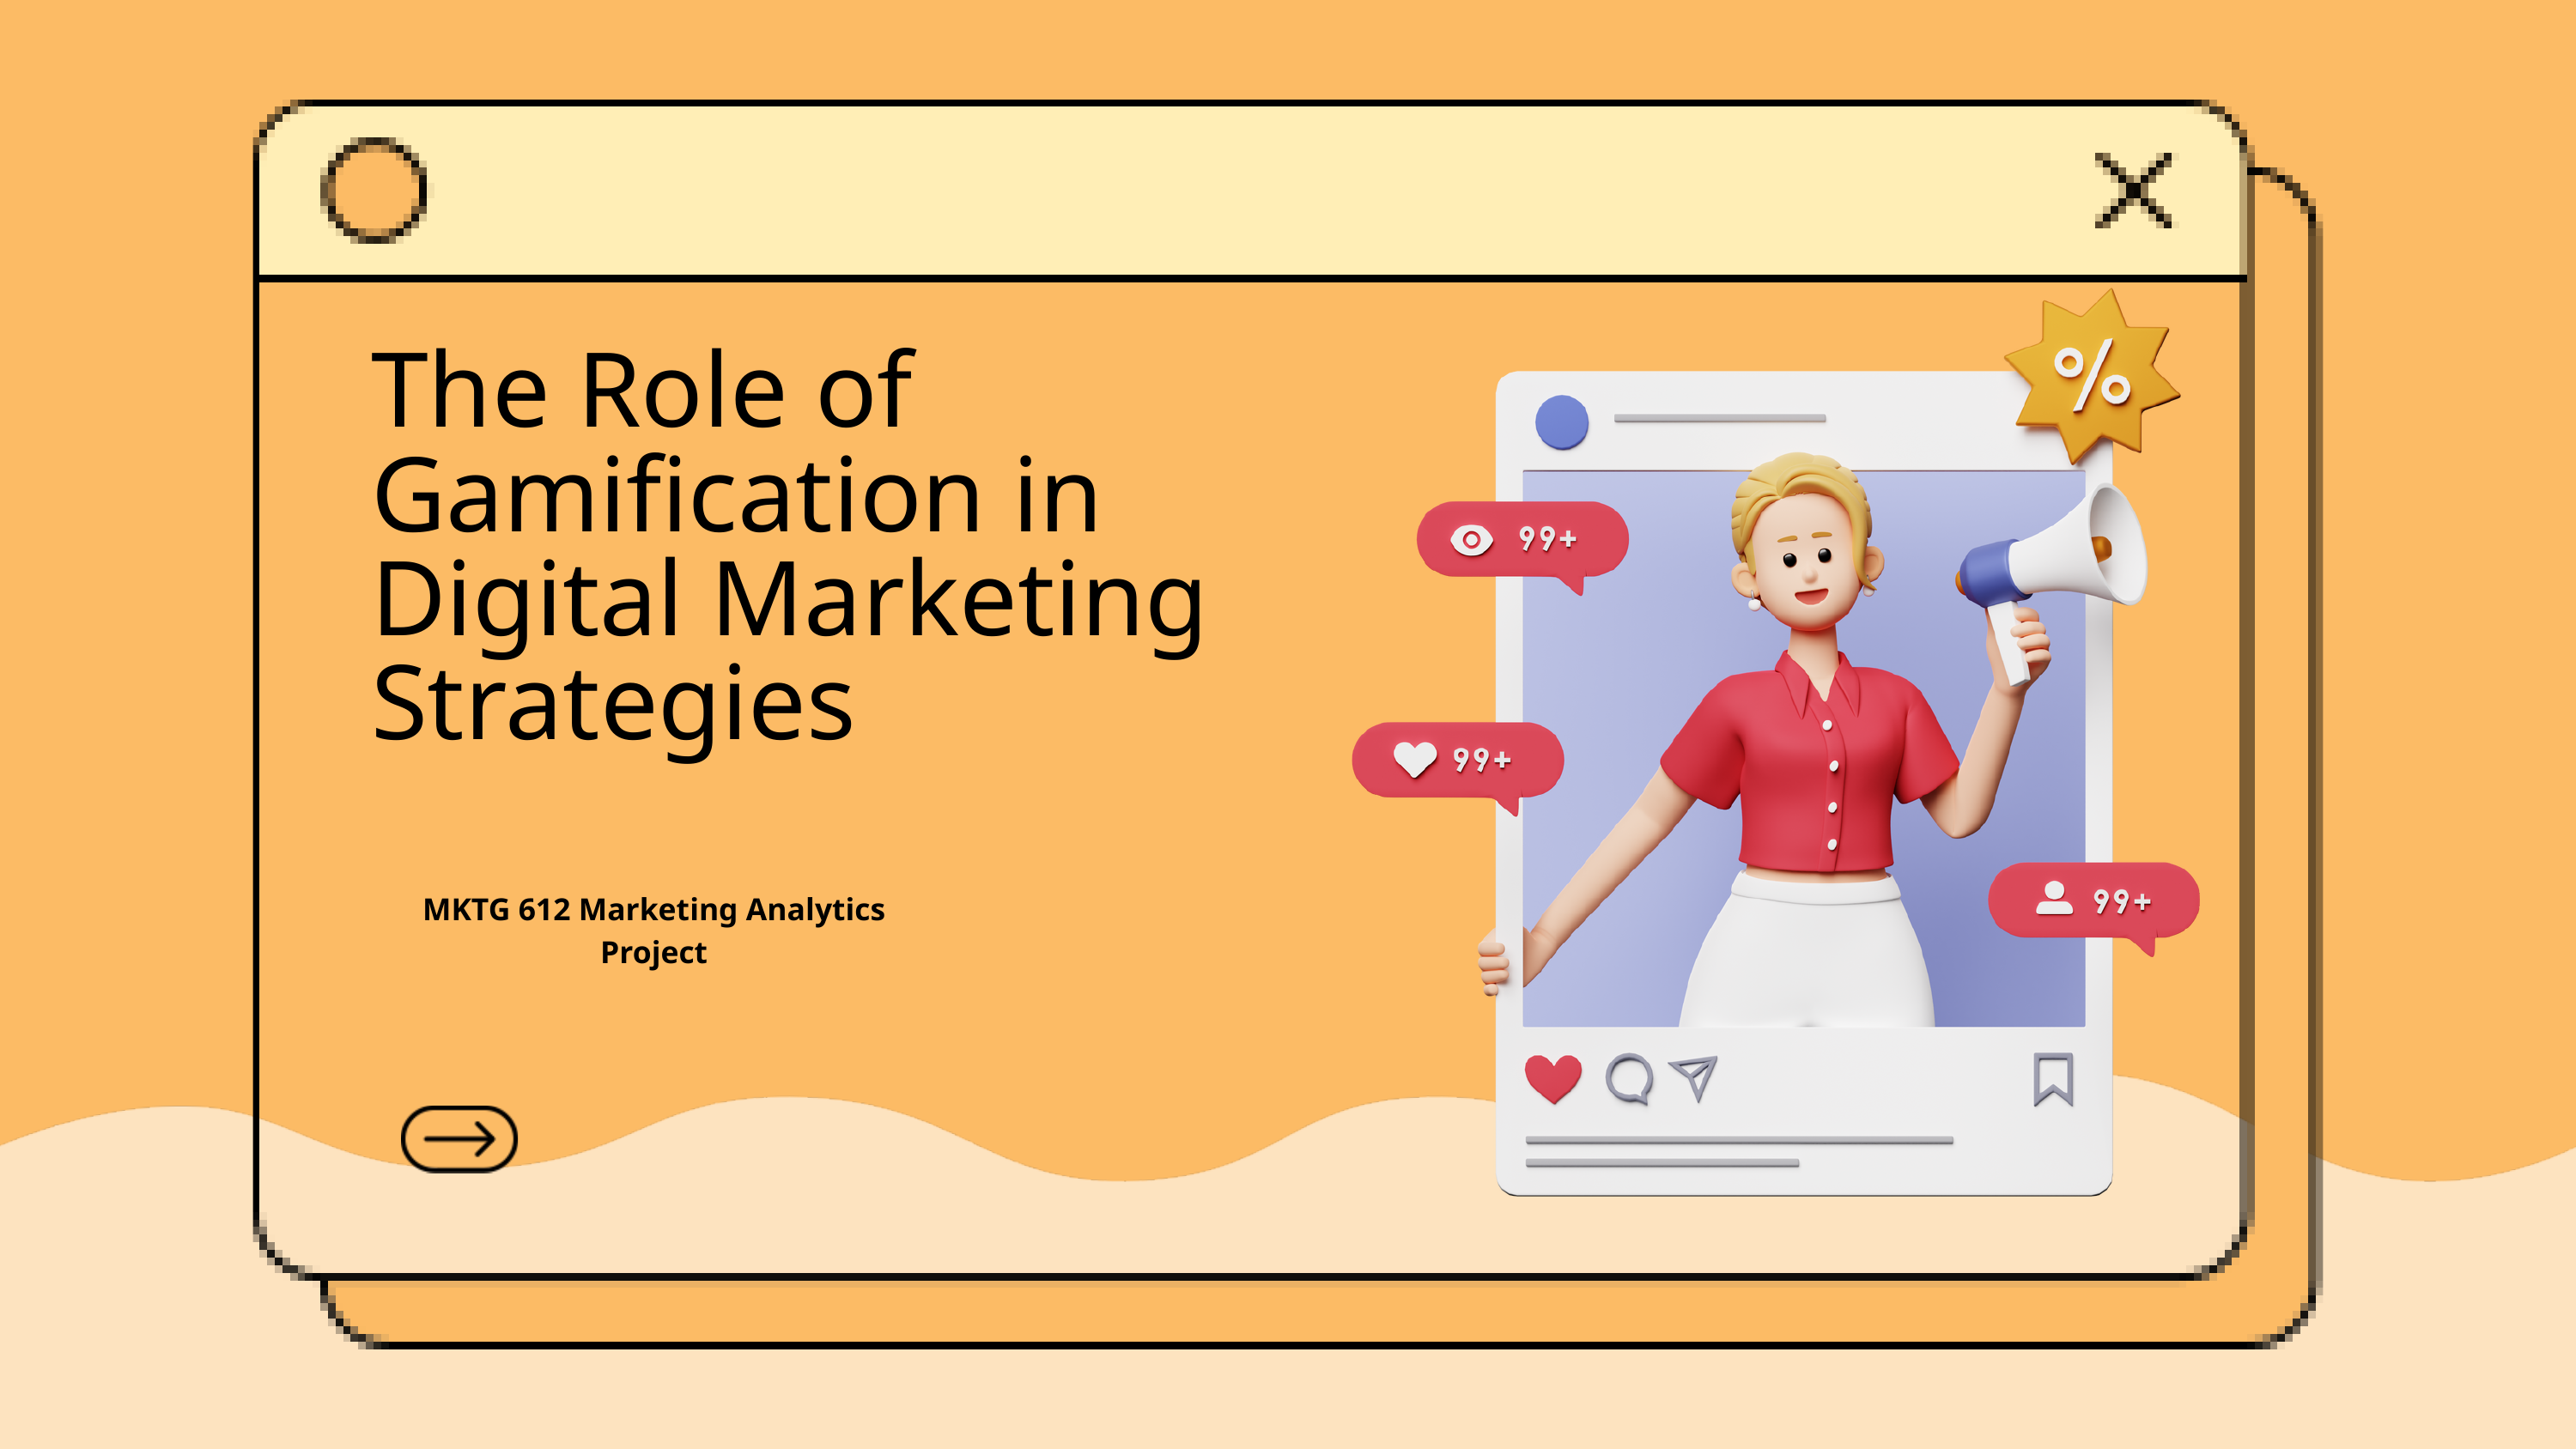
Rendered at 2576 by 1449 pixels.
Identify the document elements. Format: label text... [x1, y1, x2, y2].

text_box [401, 1106, 519, 1173]
text_box [0, 1073, 2576, 1449]
text_box The Role of Gamification in Digital Marketing Strategies [371, 343, 1306, 761]
text_box MKTG 612 Marketing Analytics Project [370, 883, 938, 970]
text_box [1352, 288, 2201, 1197]
text_box [252, 100, 2324, 1349]
